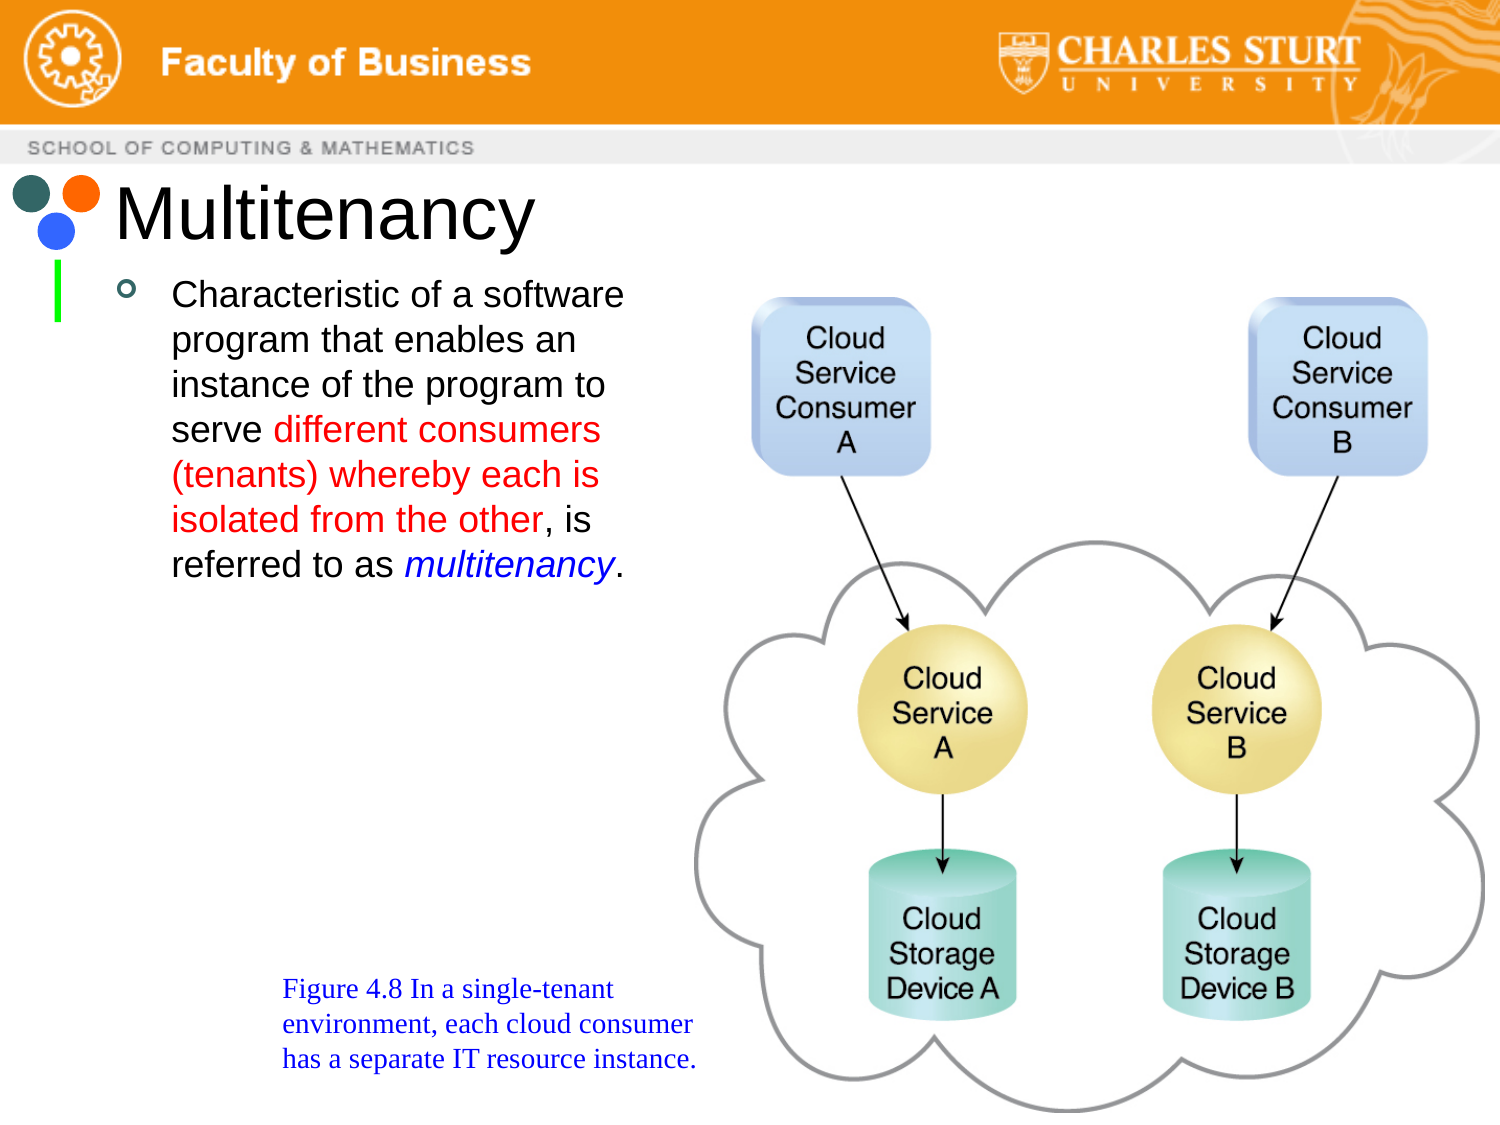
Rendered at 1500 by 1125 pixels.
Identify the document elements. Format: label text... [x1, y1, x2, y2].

text_box Figure 4.8 In a single-tenant environment, each cloud consumer has a separate IT resource instance. [267, 962, 689, 1083]
picture [0, 0, 1500, 1125]
list Characteristic of a software program that enables an instance of the program to serve different consumers (tenants) whereby each is isolated from the other, is referred to as multitenancy. [99, 270, 701, 1101]
title Multitenancy [99, 149, 1476, 270]
